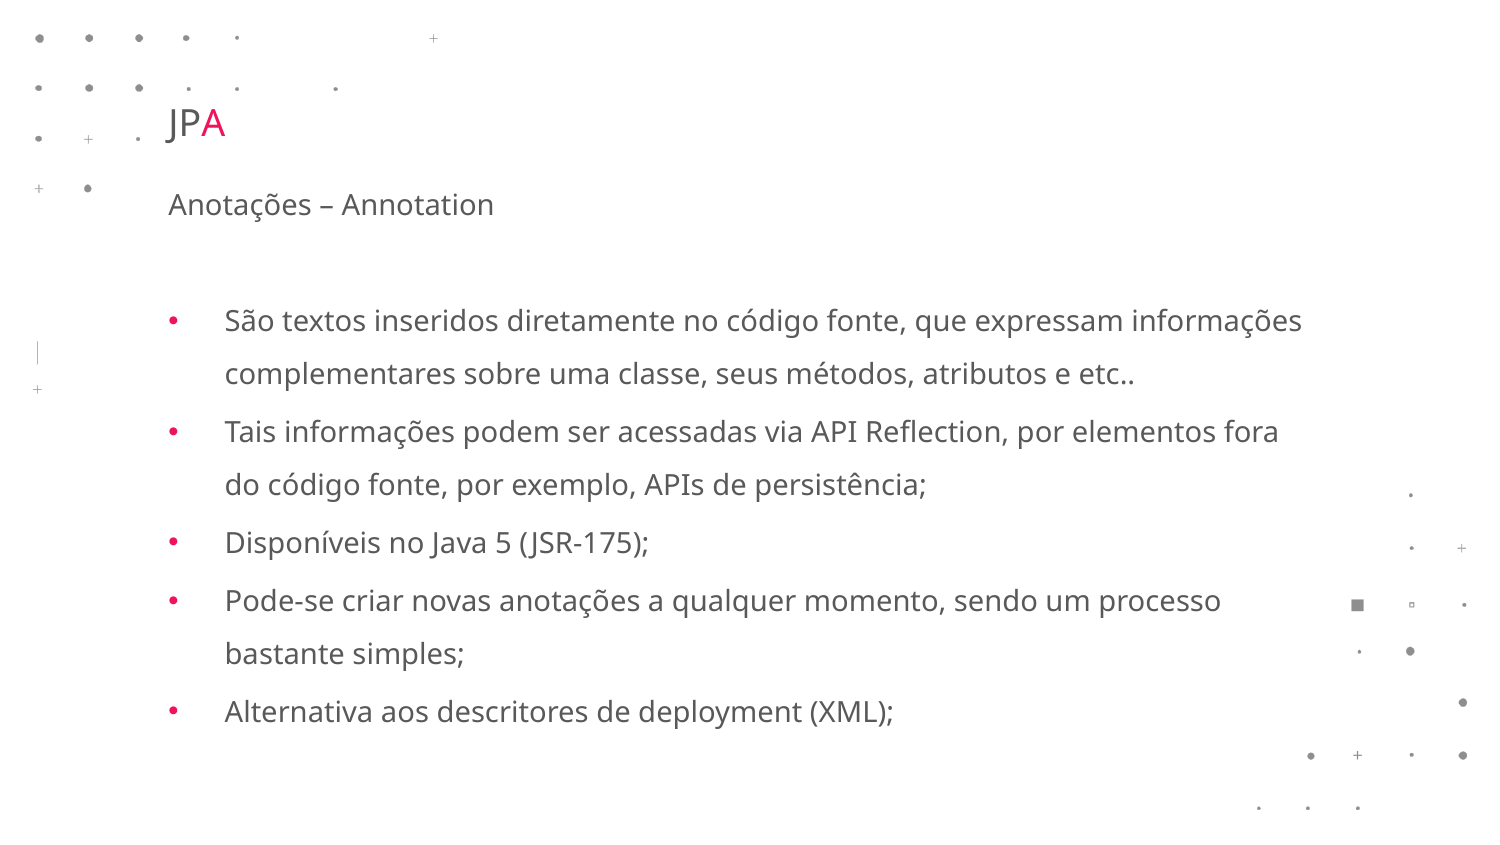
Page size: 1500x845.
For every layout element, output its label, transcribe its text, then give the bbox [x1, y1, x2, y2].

picture [33, 34, 1467, 810]
text_box JPA [153, 91, 1347, 151]
text_box Anotações – Annotation São textos inseridos diretamente no código fonte, que expressam informações complementares sobre uma classe, seus métodos, atributos e etc.. Tais informações podem ser acessadas via API Reflection, por elementos fora do código fonte, por exemplo, APIs de persistência; Disponíveis no Java 5 (JSR-175); Pode-se criar novas anotações a qualquer momento, sendo um processo bastante simples; Alternativa aos descritores de deployment (XML); [153, 161, 1335, 713]
